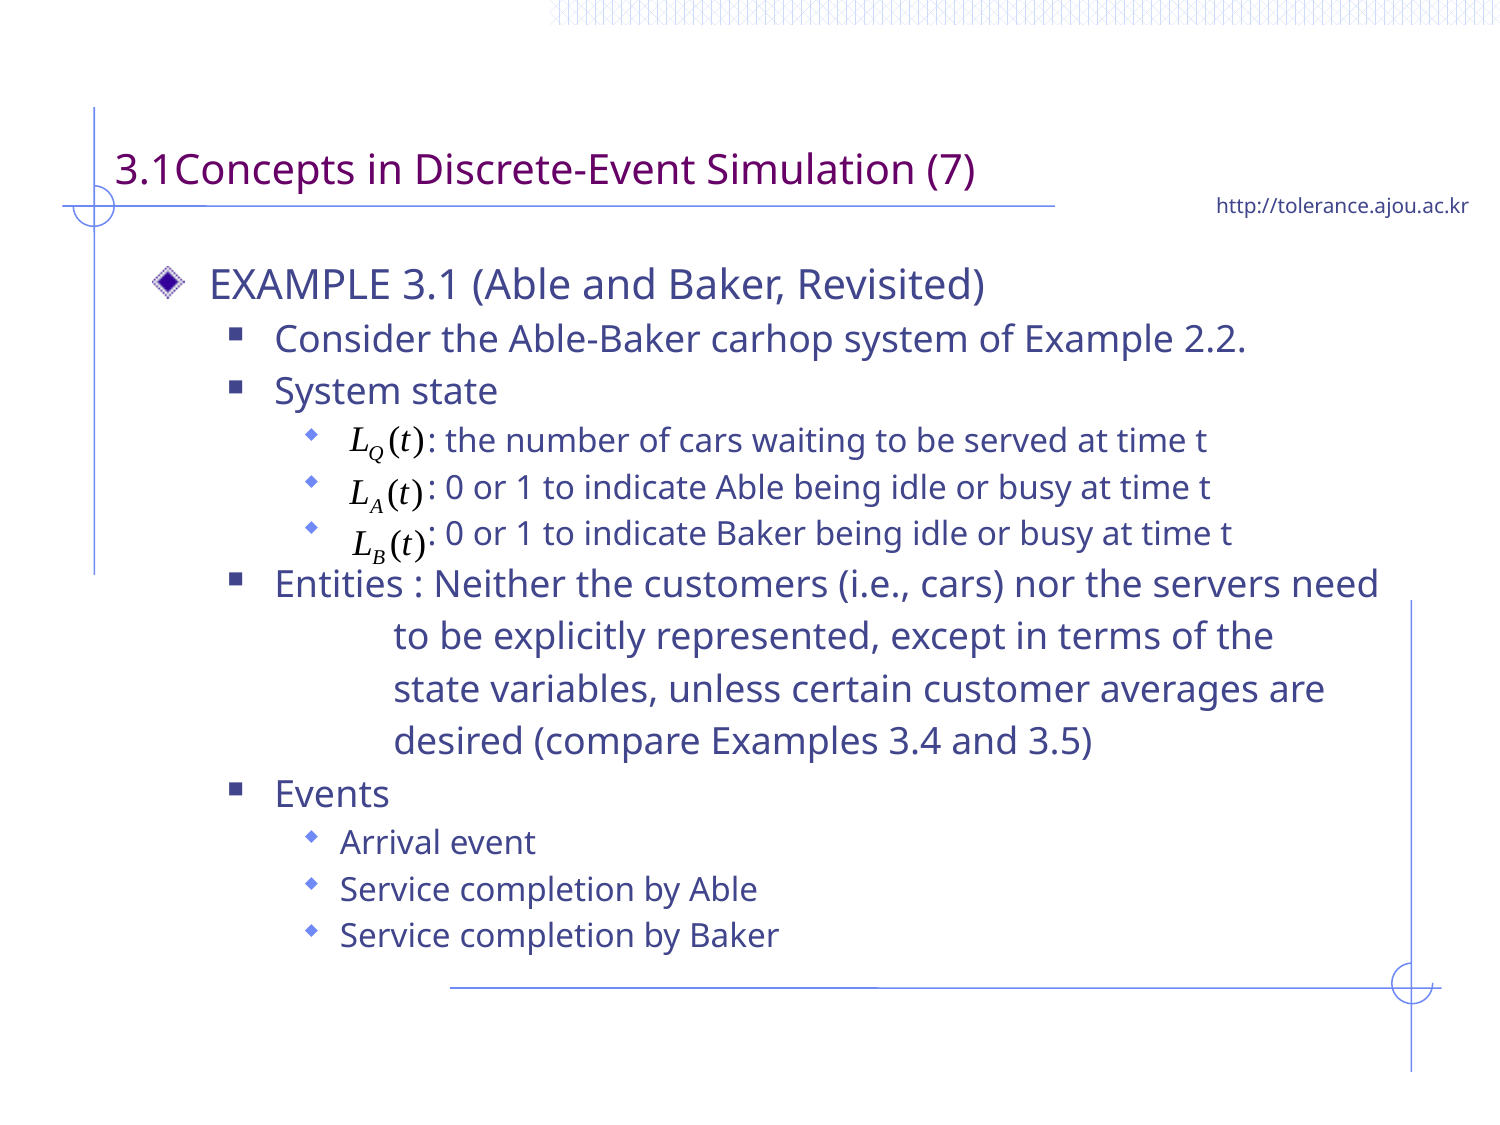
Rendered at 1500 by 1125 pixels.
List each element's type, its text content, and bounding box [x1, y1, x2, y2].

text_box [342, 415, 431, 467]
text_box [345, 519, 434, 572]
title 3.1Concepts in Discrete-Event Simulation (7) [99, 99, 1201, 201]
list EXAMPLE 3.1 (Able and Baker, Revisited) Consider the Able-Baker carhop system of Example 2.2. System state : the number of cars waiting to be served at time t : 0 or 1 to indicate Able being idle or busy at time t : 0 or 1 to indicate Baker being idle or busy at time t Entities : Neither the customers (i.e., cars) nor the servers need to be explicitly represented, except in terms of the state variables, unless certain customer averages are desired (compare Examples 3.4 and 3.5) Events Arrival event Service completion by Able Service completion by Baker [137, 249, 1413, 988]
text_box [342, 467, 431, 520]
picture [152, 266, 185, 299]
